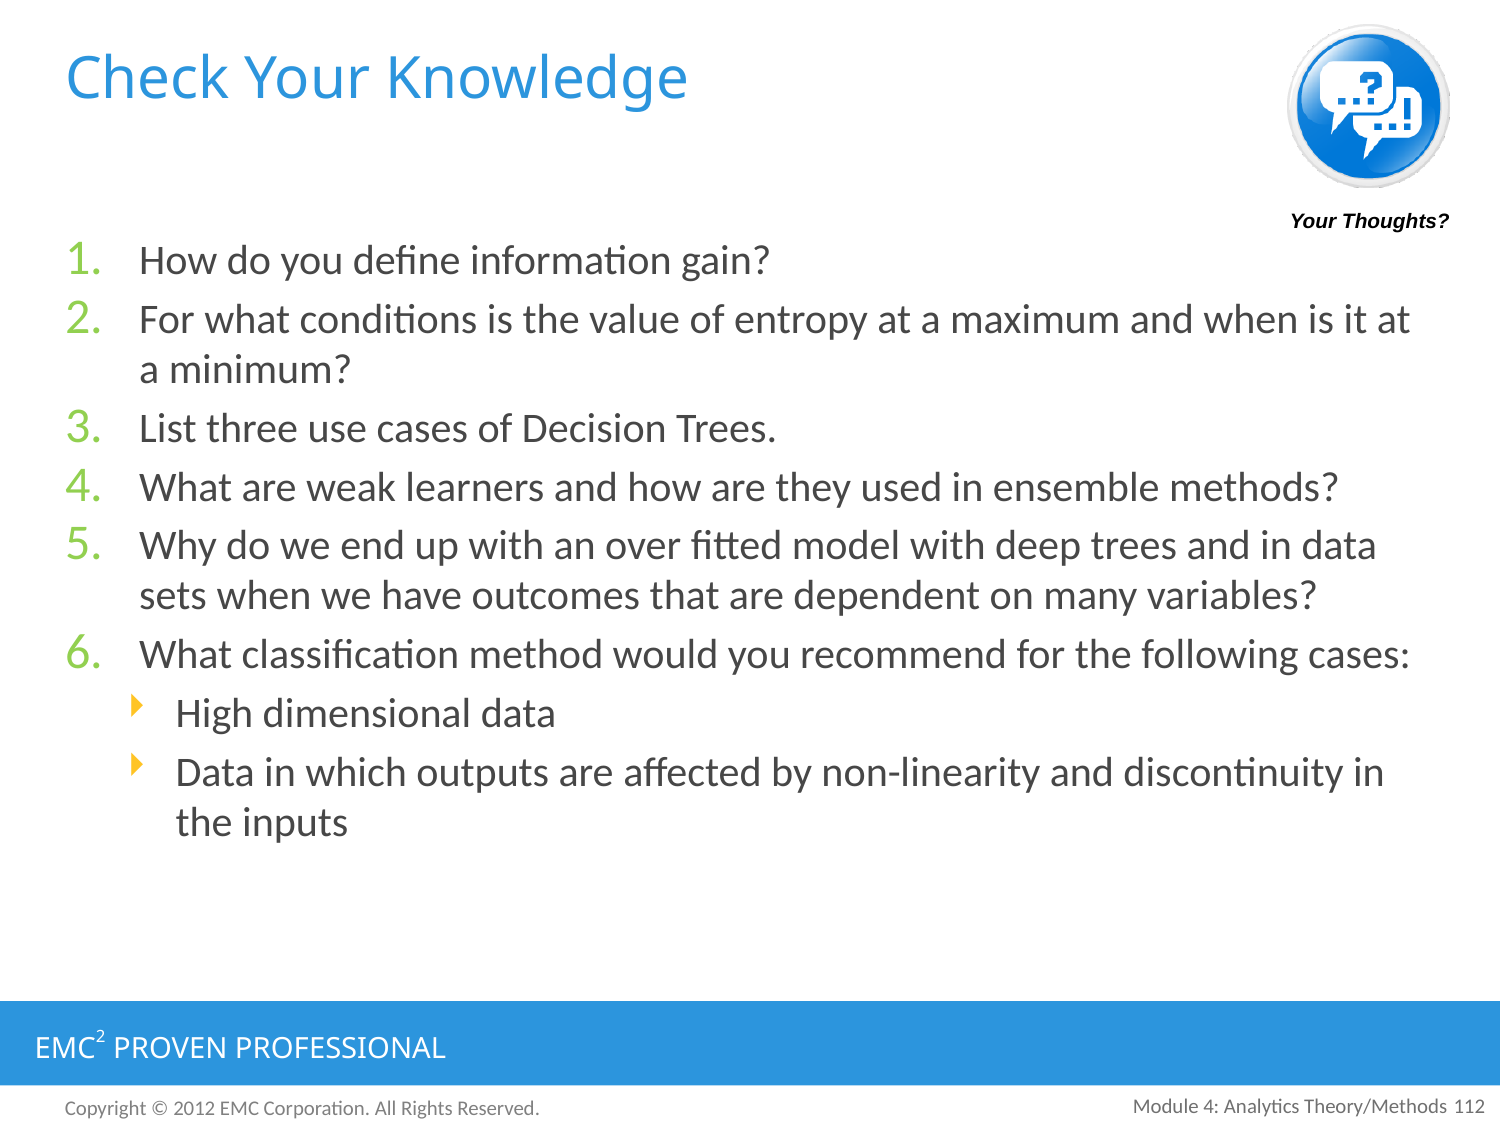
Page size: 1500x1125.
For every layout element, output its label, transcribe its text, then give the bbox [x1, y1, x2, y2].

slide_number 112 [1463, 1087, 1500, 1125]
title Check Your Knowledge [49, 12, 1438, 138]
list How do you define information gain? For what conditions is the value of entropy at a maximum and when is it at a minimum? List three use cases of Decision Trees. What are weak learners and how are they used in ensemble methods? Why do we end up with an over fitted model with deep trees and in data sets when we have outcomes that are dependent on many variables? What classification method would you recommend for the following cases: High dimensional data Data in which outputs are affected by non-linearity and discontinuity in the inputs [49, 224, 1438, 863]
footer Module 4: Analytics Theory/Methods [774, 1087, 1463, 1125]
picture [1287, 24, 1451, 188]
text_box Your Thoughts? [1275, 200, 1475, 240]
